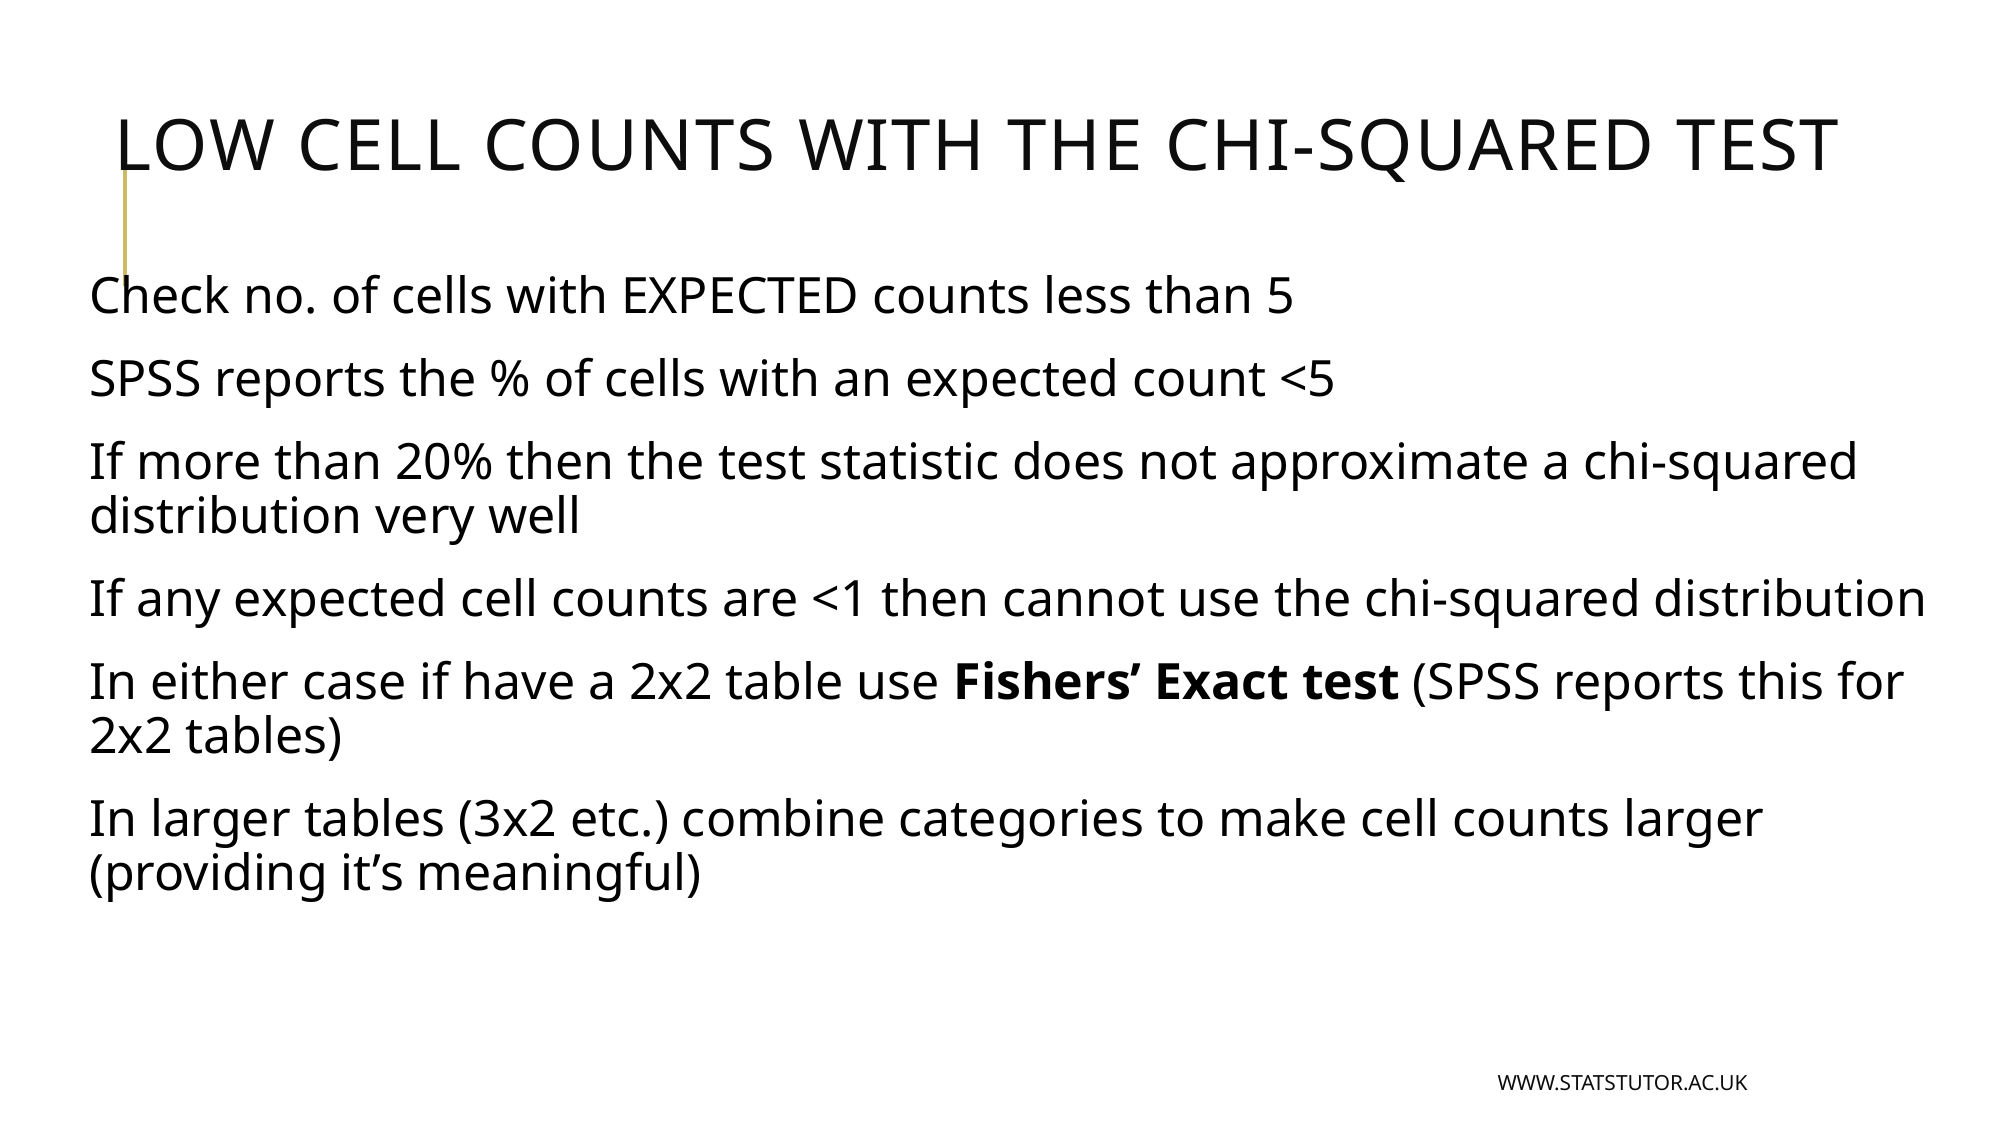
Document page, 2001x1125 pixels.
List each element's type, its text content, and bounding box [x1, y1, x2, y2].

footer www.statstutor.ac.uk [794, 1061, 1763, 1107]
list Check no. of cells with EXPECTED counts less than 5 SPSS reports the % of cells with an expected count <5 If more than 20% then the test statistic does not approximate a chi-squared distribution very well If any expected cell counts are <1 then cannot use the chi-squared distribution In either case if have a 2x2 table use Fishers’ Exact test (SPSS reports this for 2x2 tables) In larger tables (3x2 etc.) combine categories to make cell counts larger (providing it’s meaningful) [66, 262, 1950, 1000]
title Low Cell Counts with the Chi-squared test [99, 75, 1867, 225]
